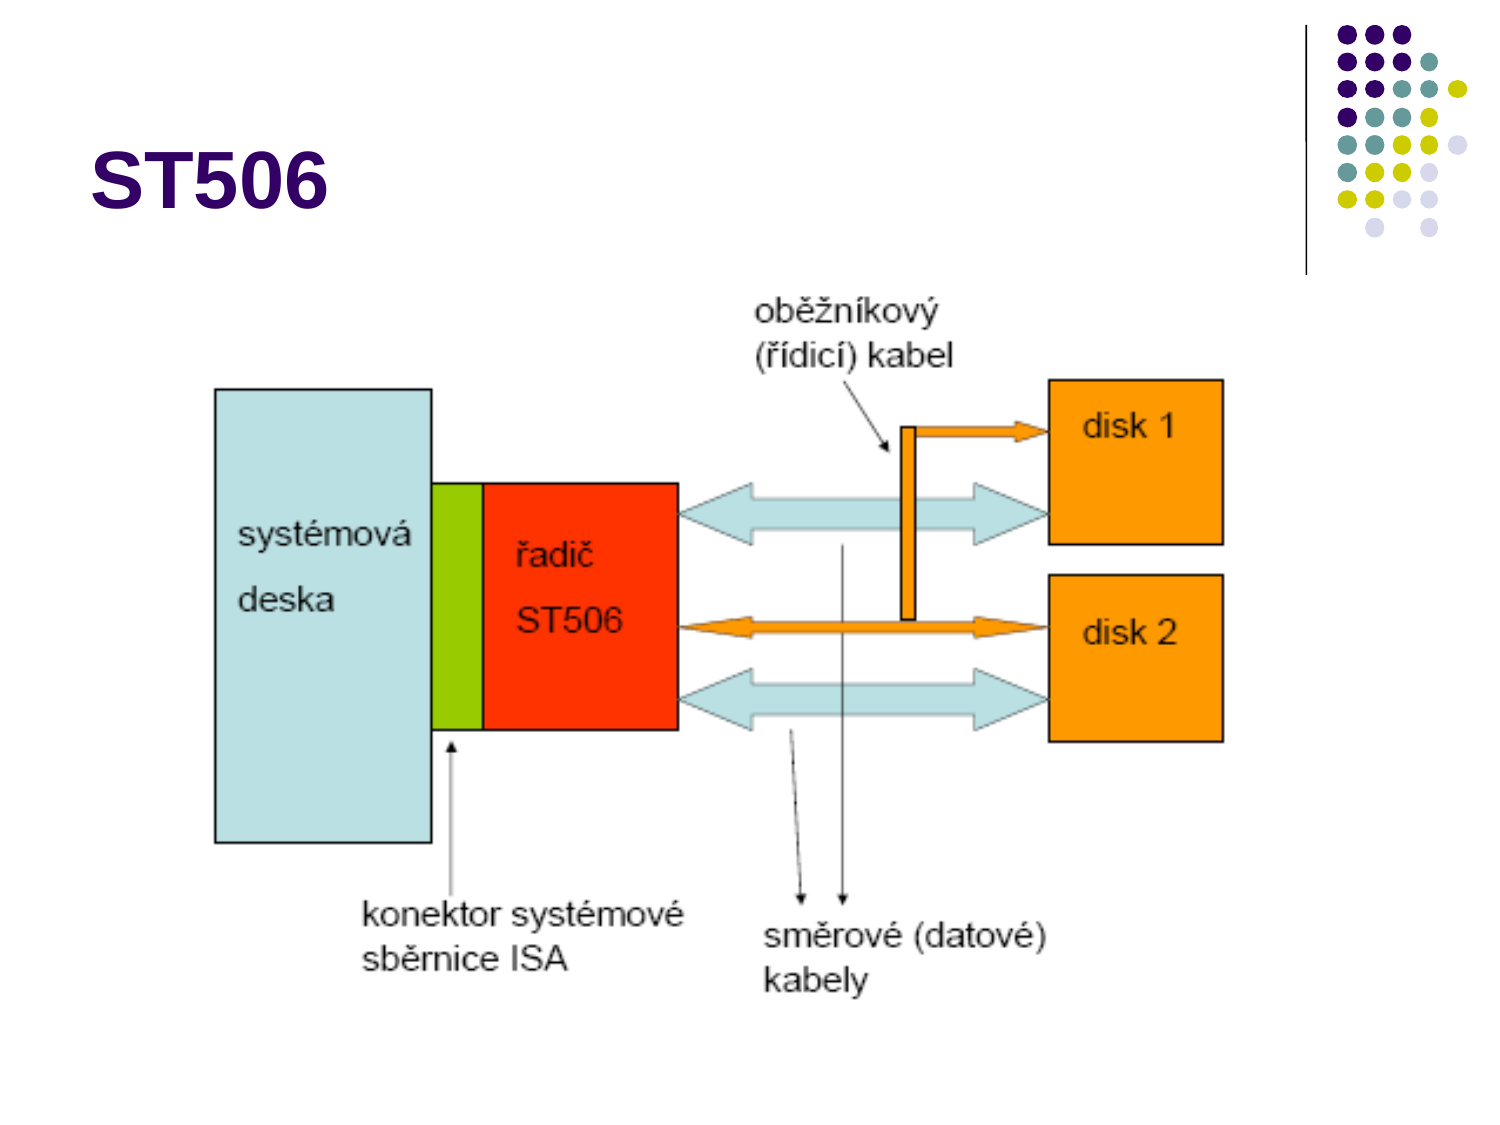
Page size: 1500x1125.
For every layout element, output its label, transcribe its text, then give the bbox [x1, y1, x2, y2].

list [141, 281, 1359, 1006]
title ST506 [75, 20, 1313, 233]
